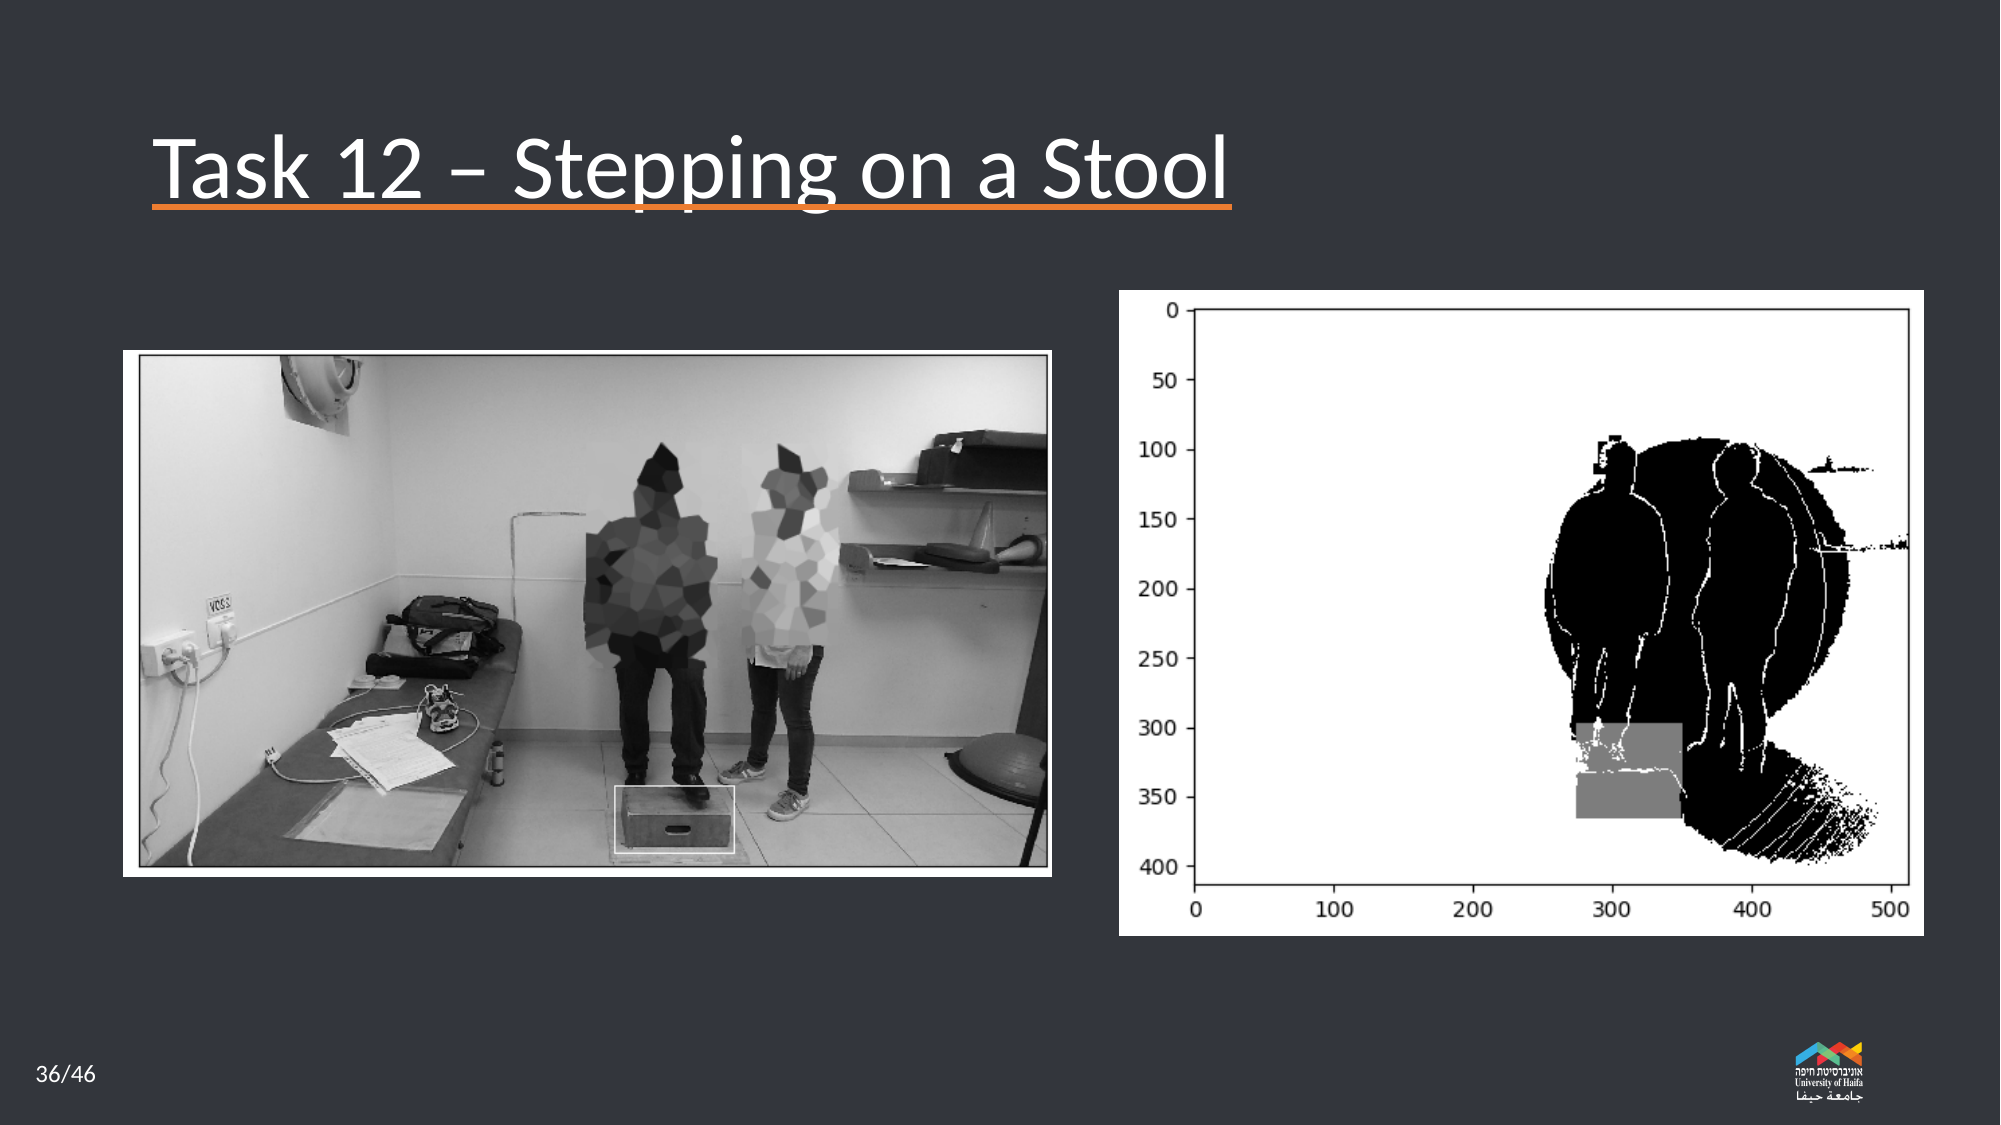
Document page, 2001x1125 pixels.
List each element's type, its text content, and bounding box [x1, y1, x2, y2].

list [122, 350, 1052, 877]
title Task 12 – Stepping on a Stool [137, 59, 1863, 278]
picture [1119, 290, 1924, 937]
slide_number 36/46 [20, 1042, 471, 1103]
picture [1795, 1042, 1863, 1103]
